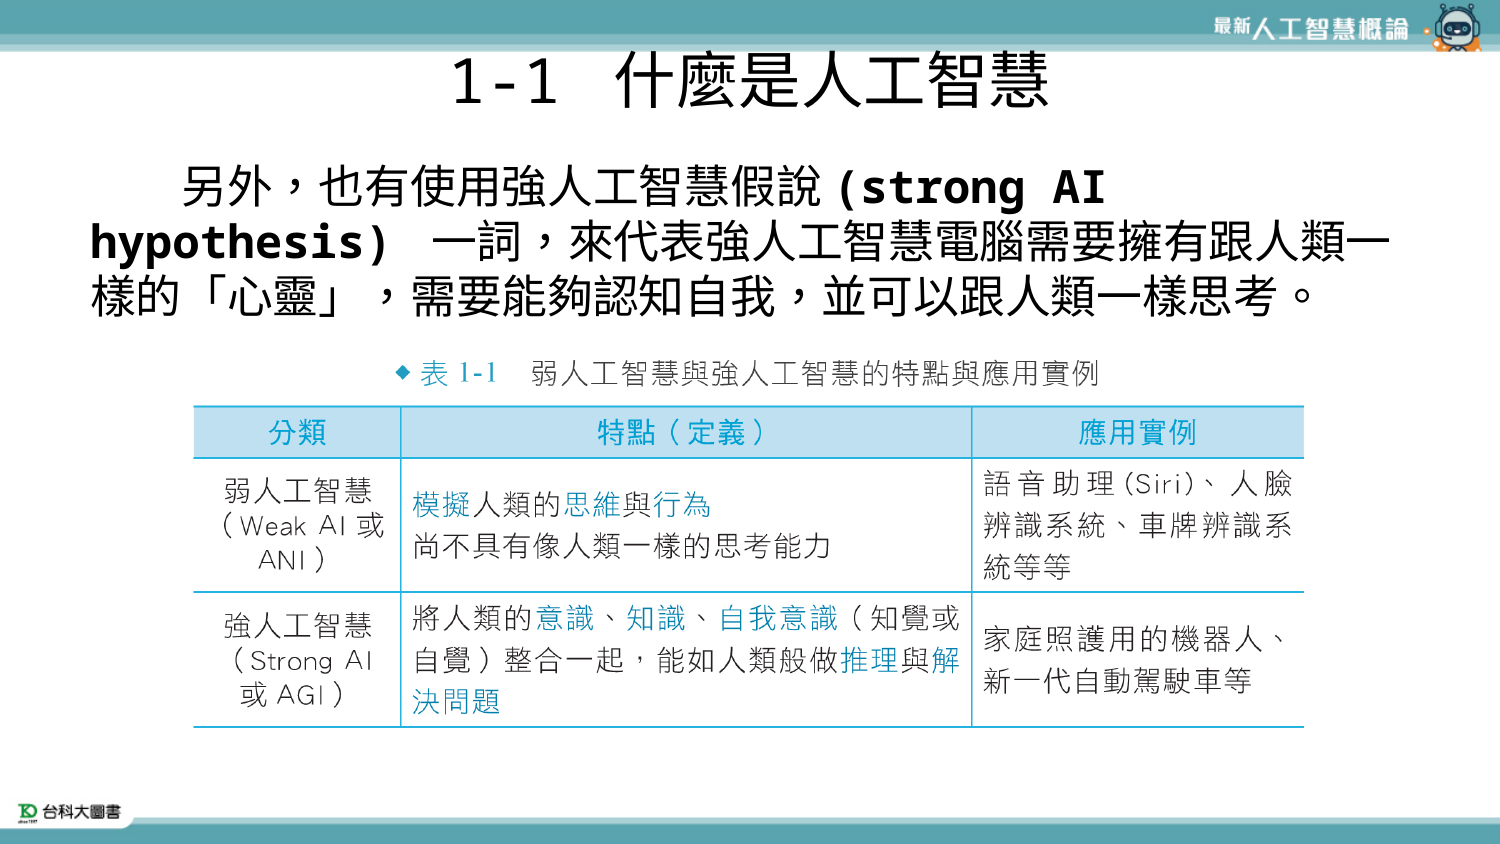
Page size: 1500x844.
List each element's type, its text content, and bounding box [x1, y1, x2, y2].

list 另外，也有使用強人工智慧假說(strong AI hypothesis) 一詞，來代表強人工智慧電腦需要擁有跟人類一樣的「心靈」，需要能夠認知自我，並可以跟人類一樣思考。 [75, 150, 1425, 707]
title 1-1 什麼是人工智慧 [75, 8, 1425, 149]
picture [0, 0, 1500, 844]
